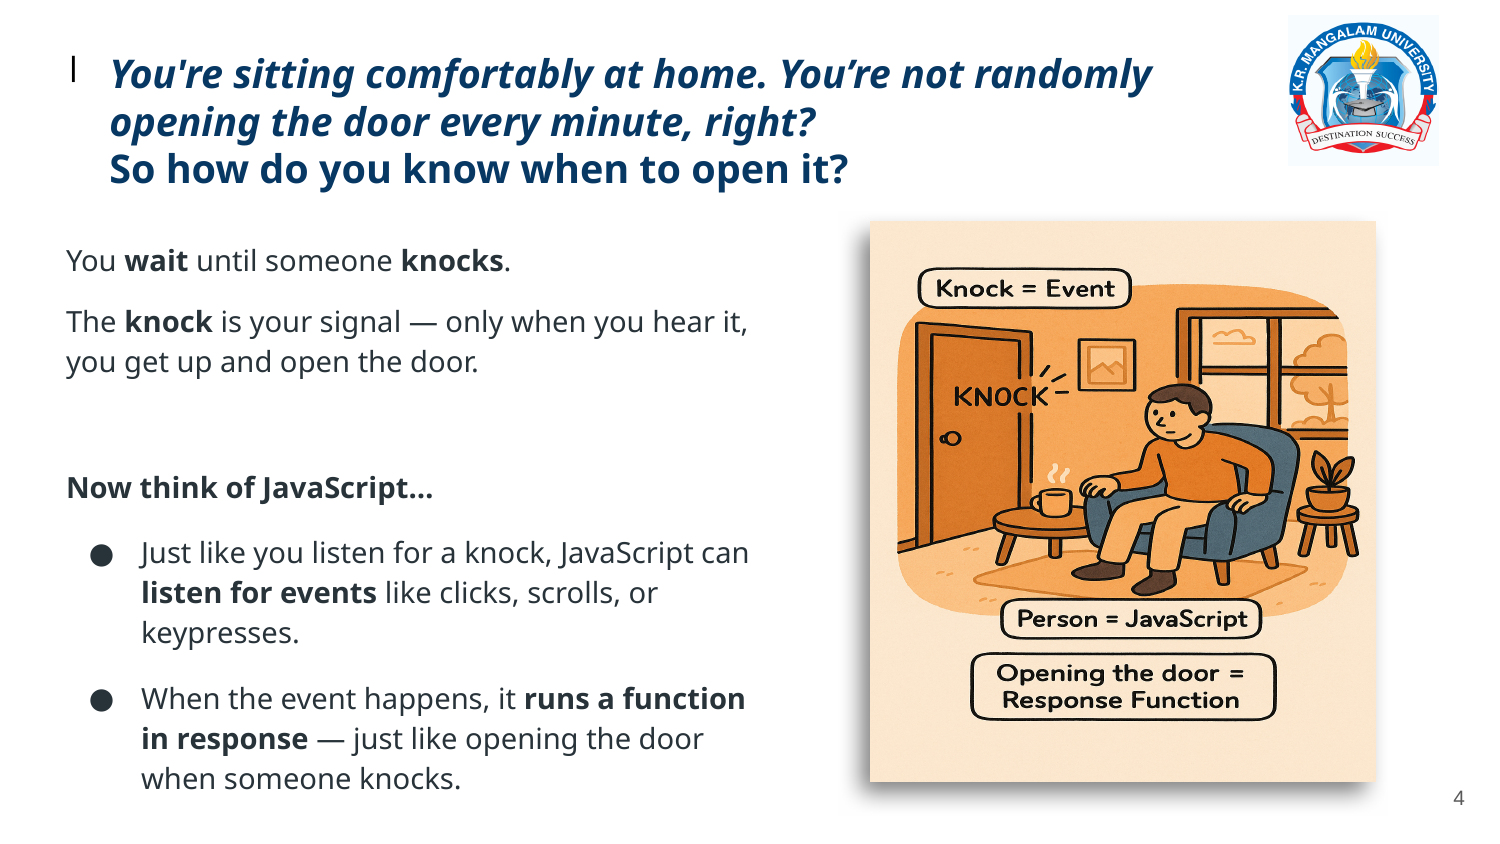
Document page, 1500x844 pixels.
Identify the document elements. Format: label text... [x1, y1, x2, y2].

text_box You wait until someone knocks. The knock is your signal — only when you hear it, you get up and open the door. Now think of JavaScript… Just like you listen for a knock, JavaScript can listen for events like clicks, scrolls, or keypresses. When the event happens, it runs a function in response — just like opening the door when someone knocks. [51, 221, 774, 811]
slide_number ‹#› [1389, 764, 1480, 830]
picture [1288, 15, 1440, 167]
picture [870, 221, 1376, 783]
title | [51, 34, 94, 129]
text_box You're sitting comfortably at home. You’re not randomly opening the door every minute, right? So how do you know when to open it? [94, 34, 1280, 207]
